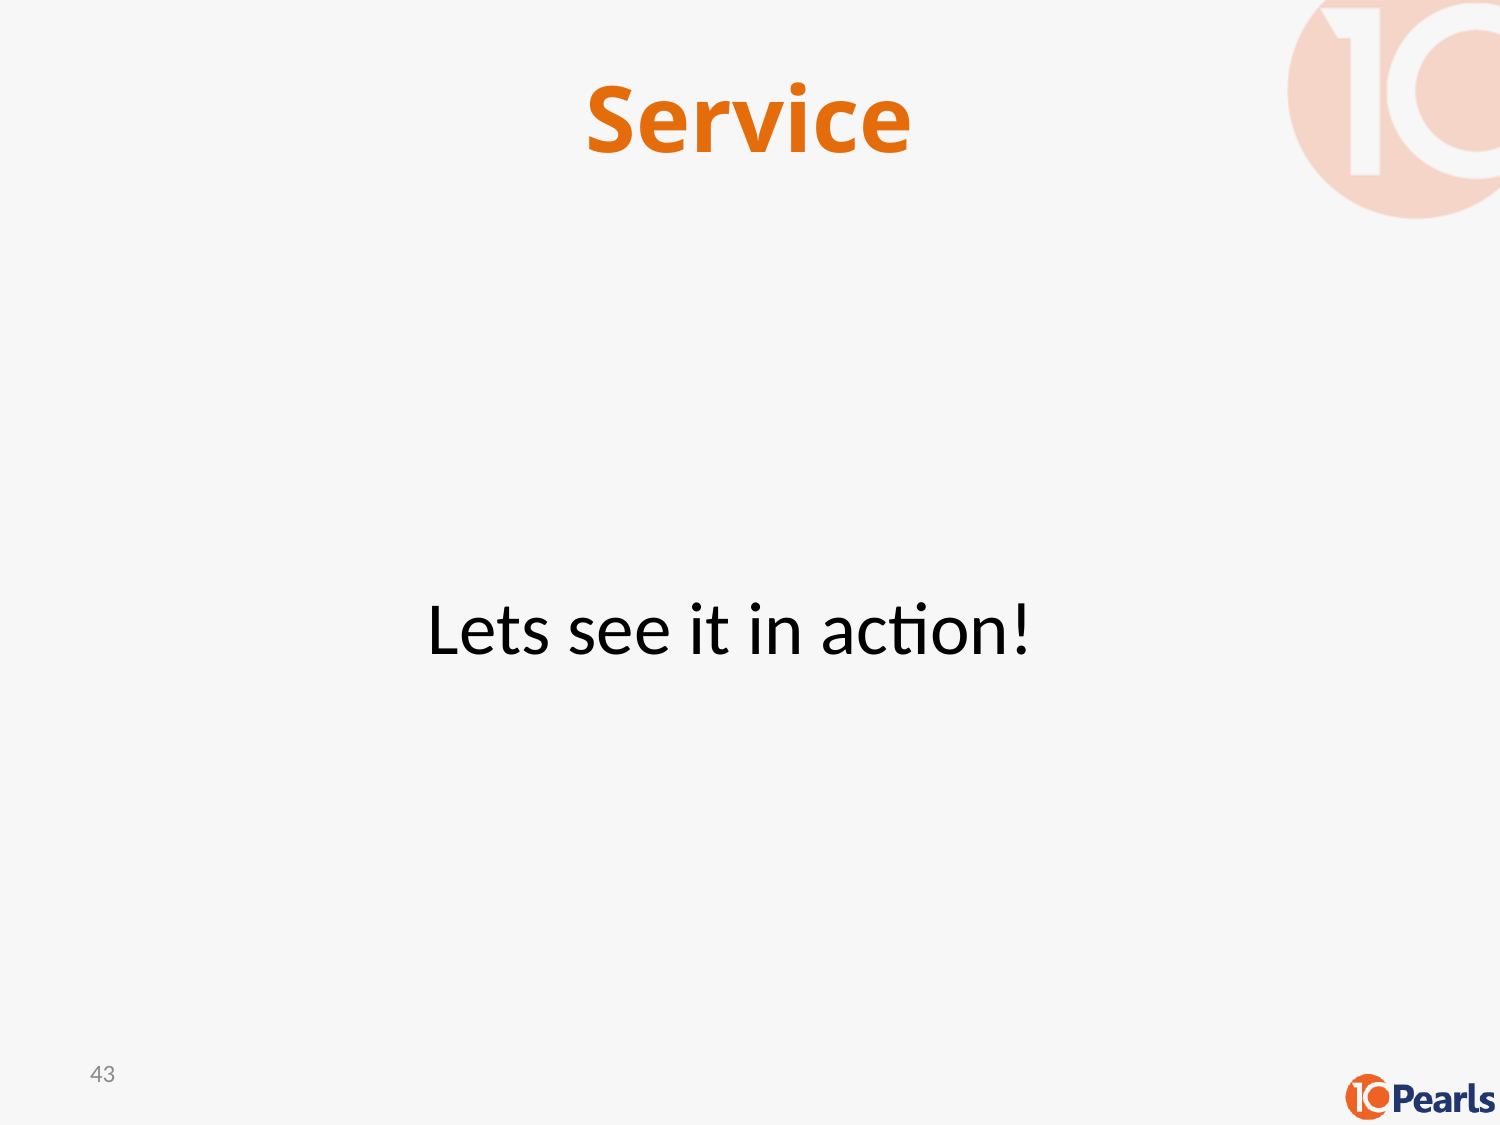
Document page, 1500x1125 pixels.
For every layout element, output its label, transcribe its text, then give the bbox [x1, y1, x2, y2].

picture [1287, 0, 1500, 221]
list Lets see it in action! [75, 262, 1388, 988]
title Service [75, 45, 1282, 188]
picture [1345, 1074, 1495, 1120]
slide_number 43 [75, 1042, 425, 1103]
